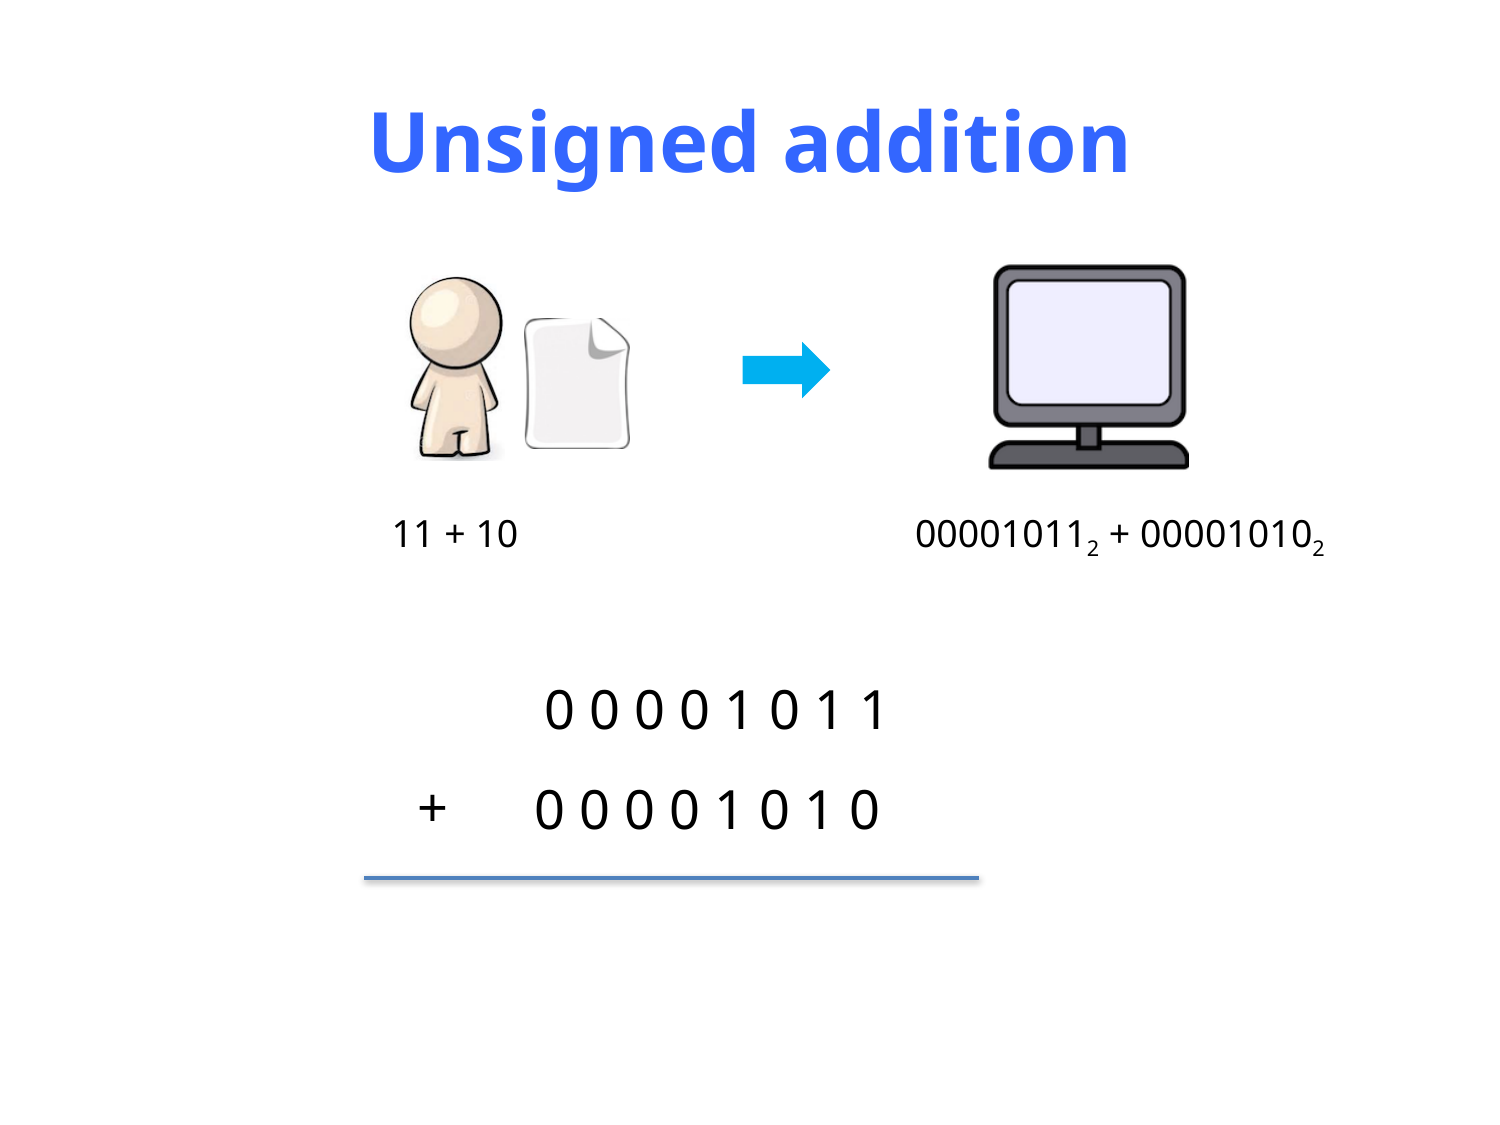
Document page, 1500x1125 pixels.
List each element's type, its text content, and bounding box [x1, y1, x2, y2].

text_box 0 0 0 0 1 0 1 0 [506, 767, 910, 848]
text_box + [402, 766, 464, 847]
title Unsigned addition [75, 45, 1425, 233]
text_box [362, 262, 1373, 564]
text_box 0 0 0 0 1 0 1 1 [529, 668, 906, 748]
